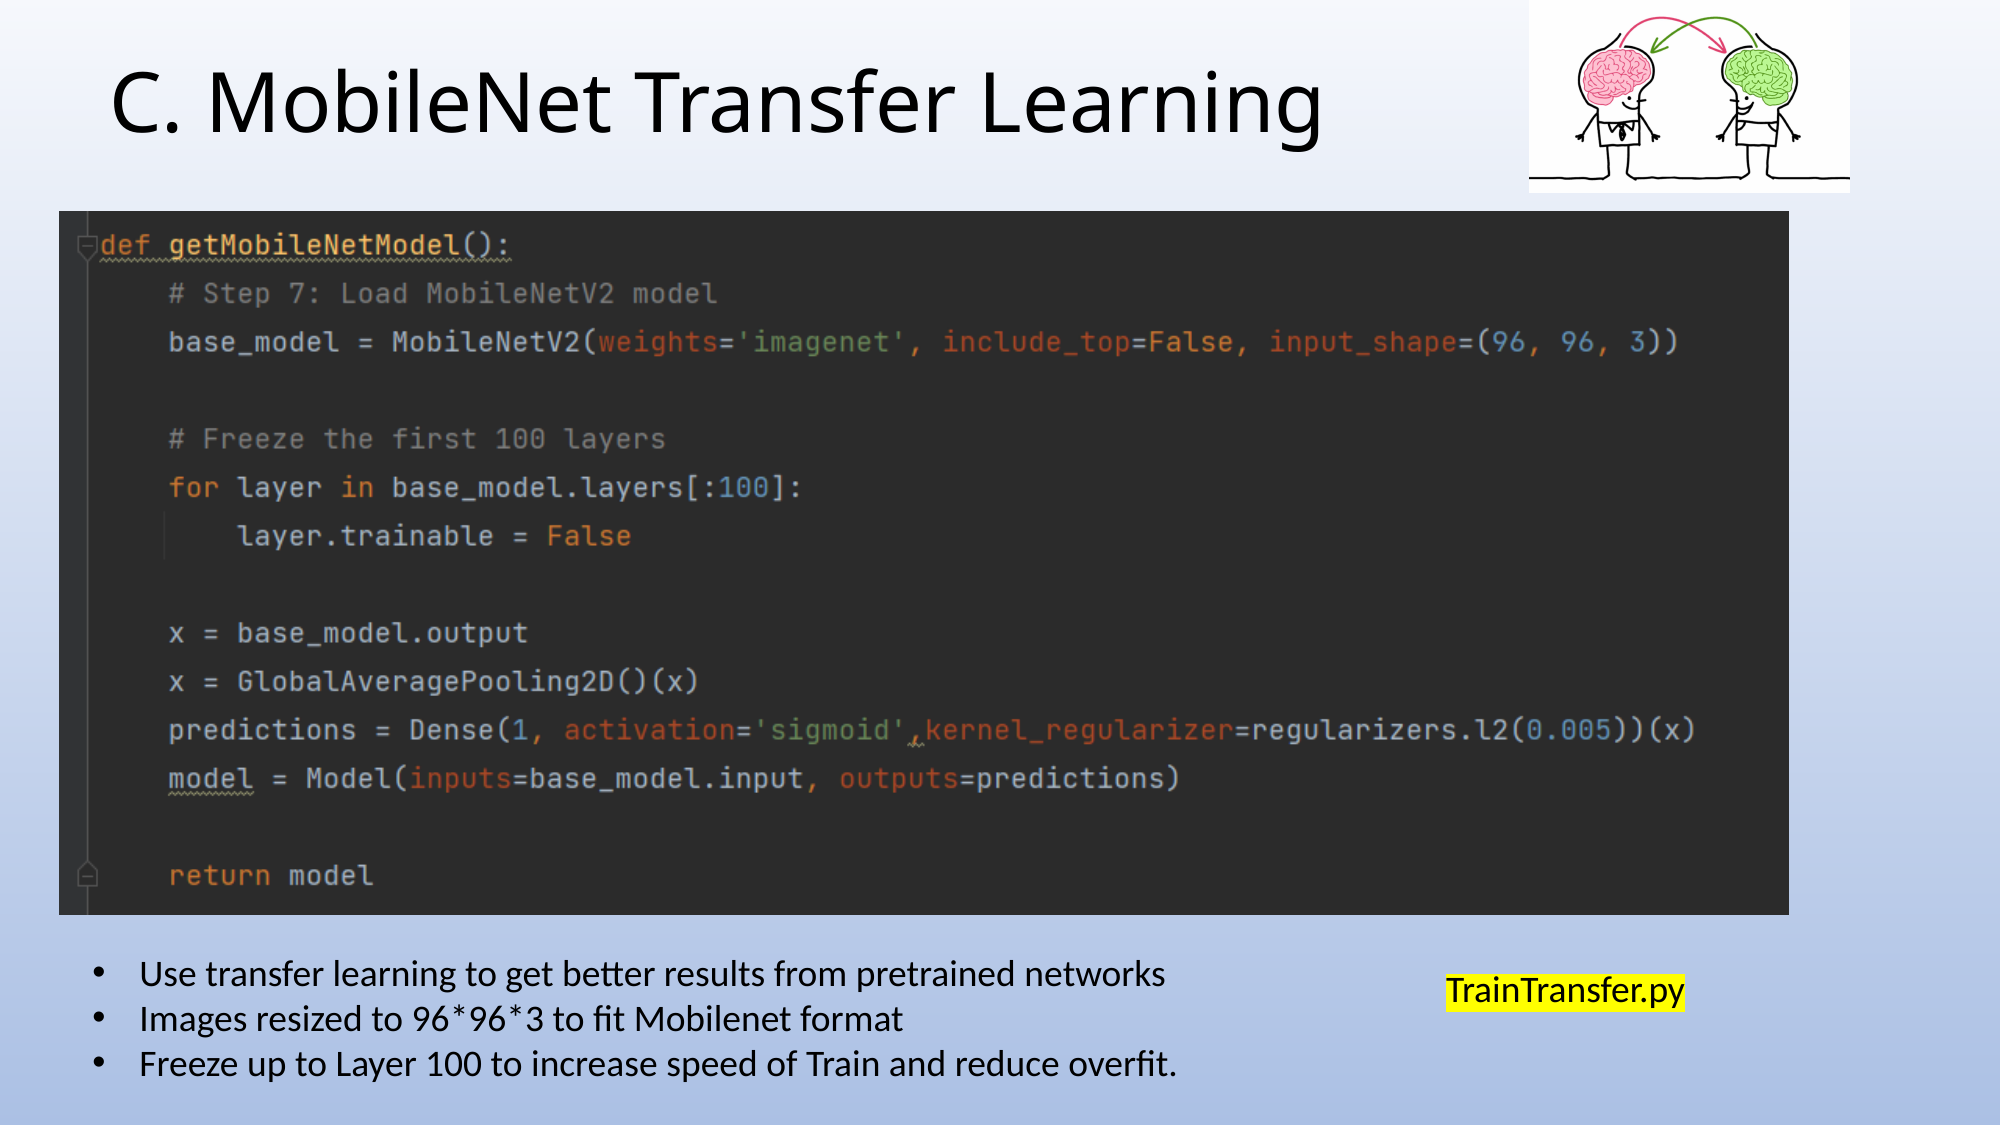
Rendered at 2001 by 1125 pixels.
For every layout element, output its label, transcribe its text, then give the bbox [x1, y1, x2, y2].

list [1529, 0, 1850, 194]
picture [59, 211, 1789, 915]
title C. MobileNet Transfer Learning [94, 12, 1820, 199]
text_box Use transfer learning to get better results from pretrained networks Images resized to 96*96*3 to fit Mobilenet format Freeze up to Layer 100 to increase speed of Train and reduce overfit. [77, 941, 1194, 1092]
text_box TrainTransfer.py [1431, 957, 1701, 1017]
